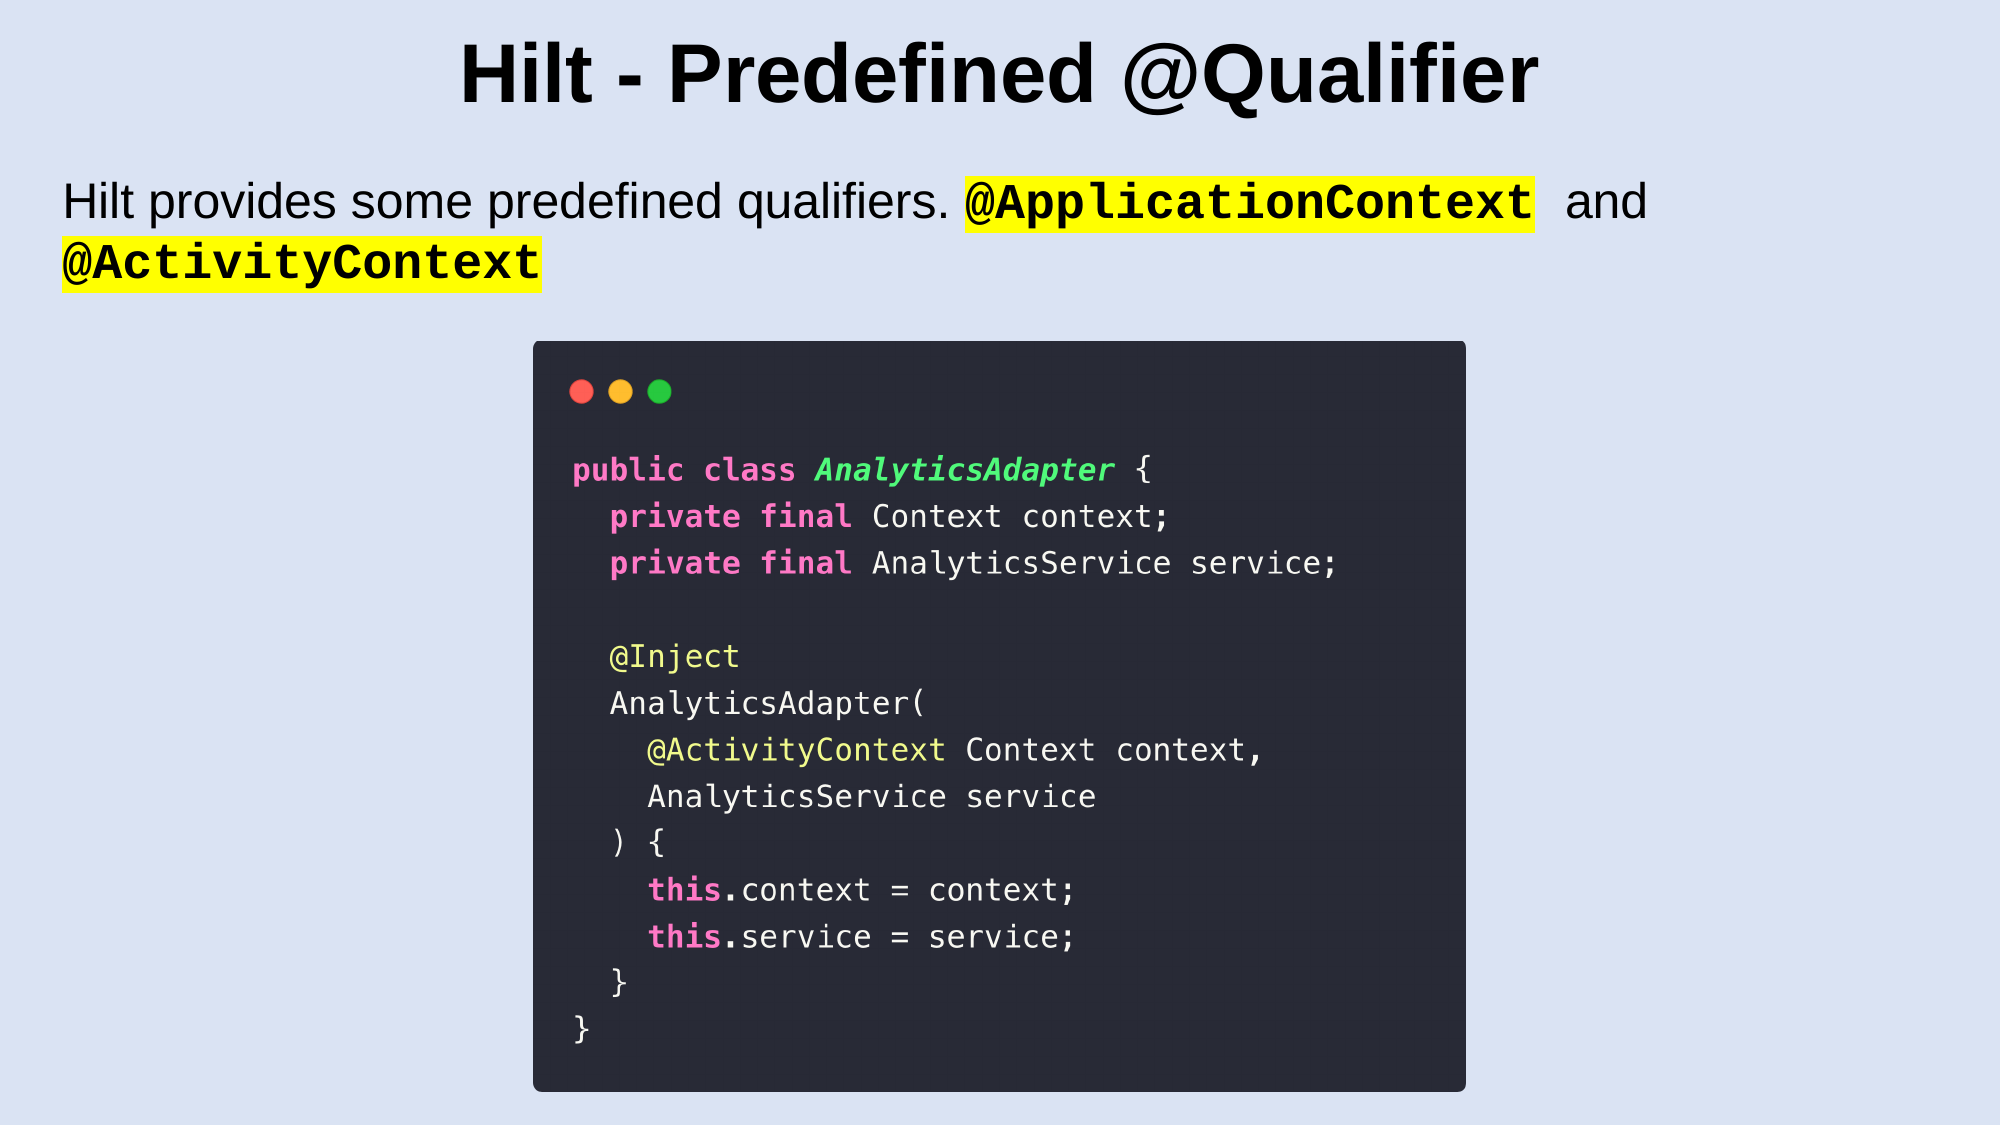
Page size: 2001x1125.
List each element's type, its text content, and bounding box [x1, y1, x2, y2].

text_box Hilt provides some predefined qualifiers. @ApplicationContext and @ActivityContext [47, 160, 1953, 296]
picture [533, 339, 1466, 1092]
title Hilt - Predefined @Qualifier [0, 0, 2000, 152]
